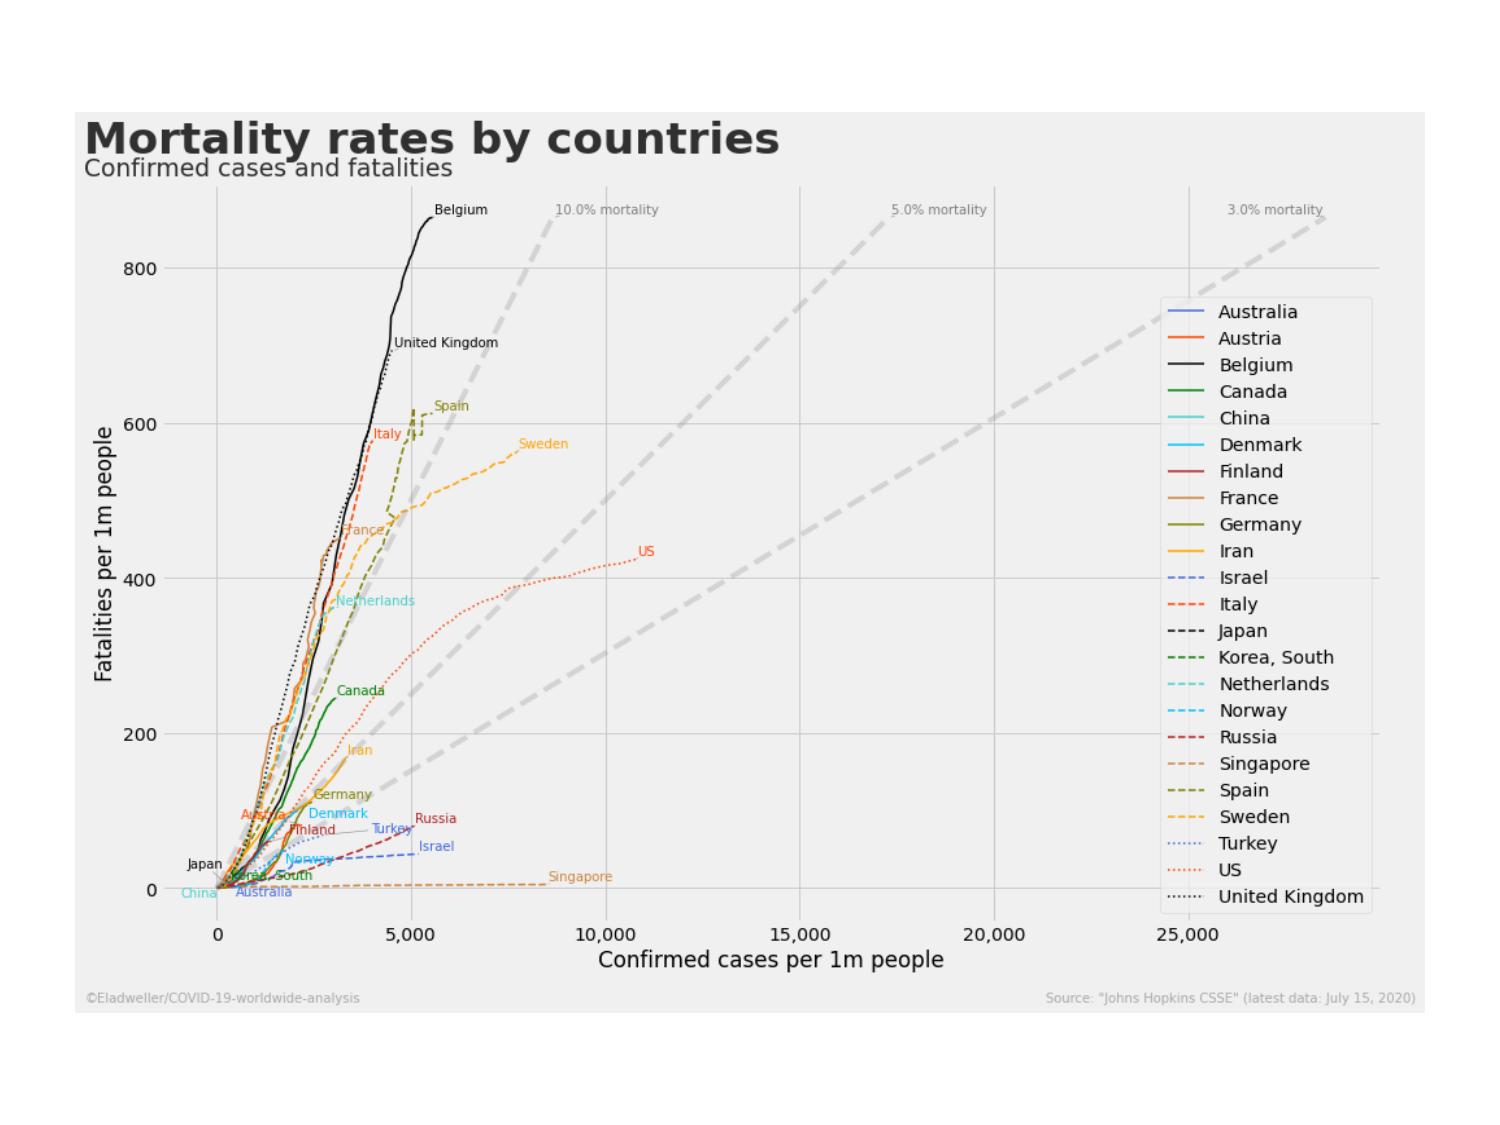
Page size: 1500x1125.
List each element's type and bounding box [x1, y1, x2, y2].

picture [74, 112, 1426, 1013]
